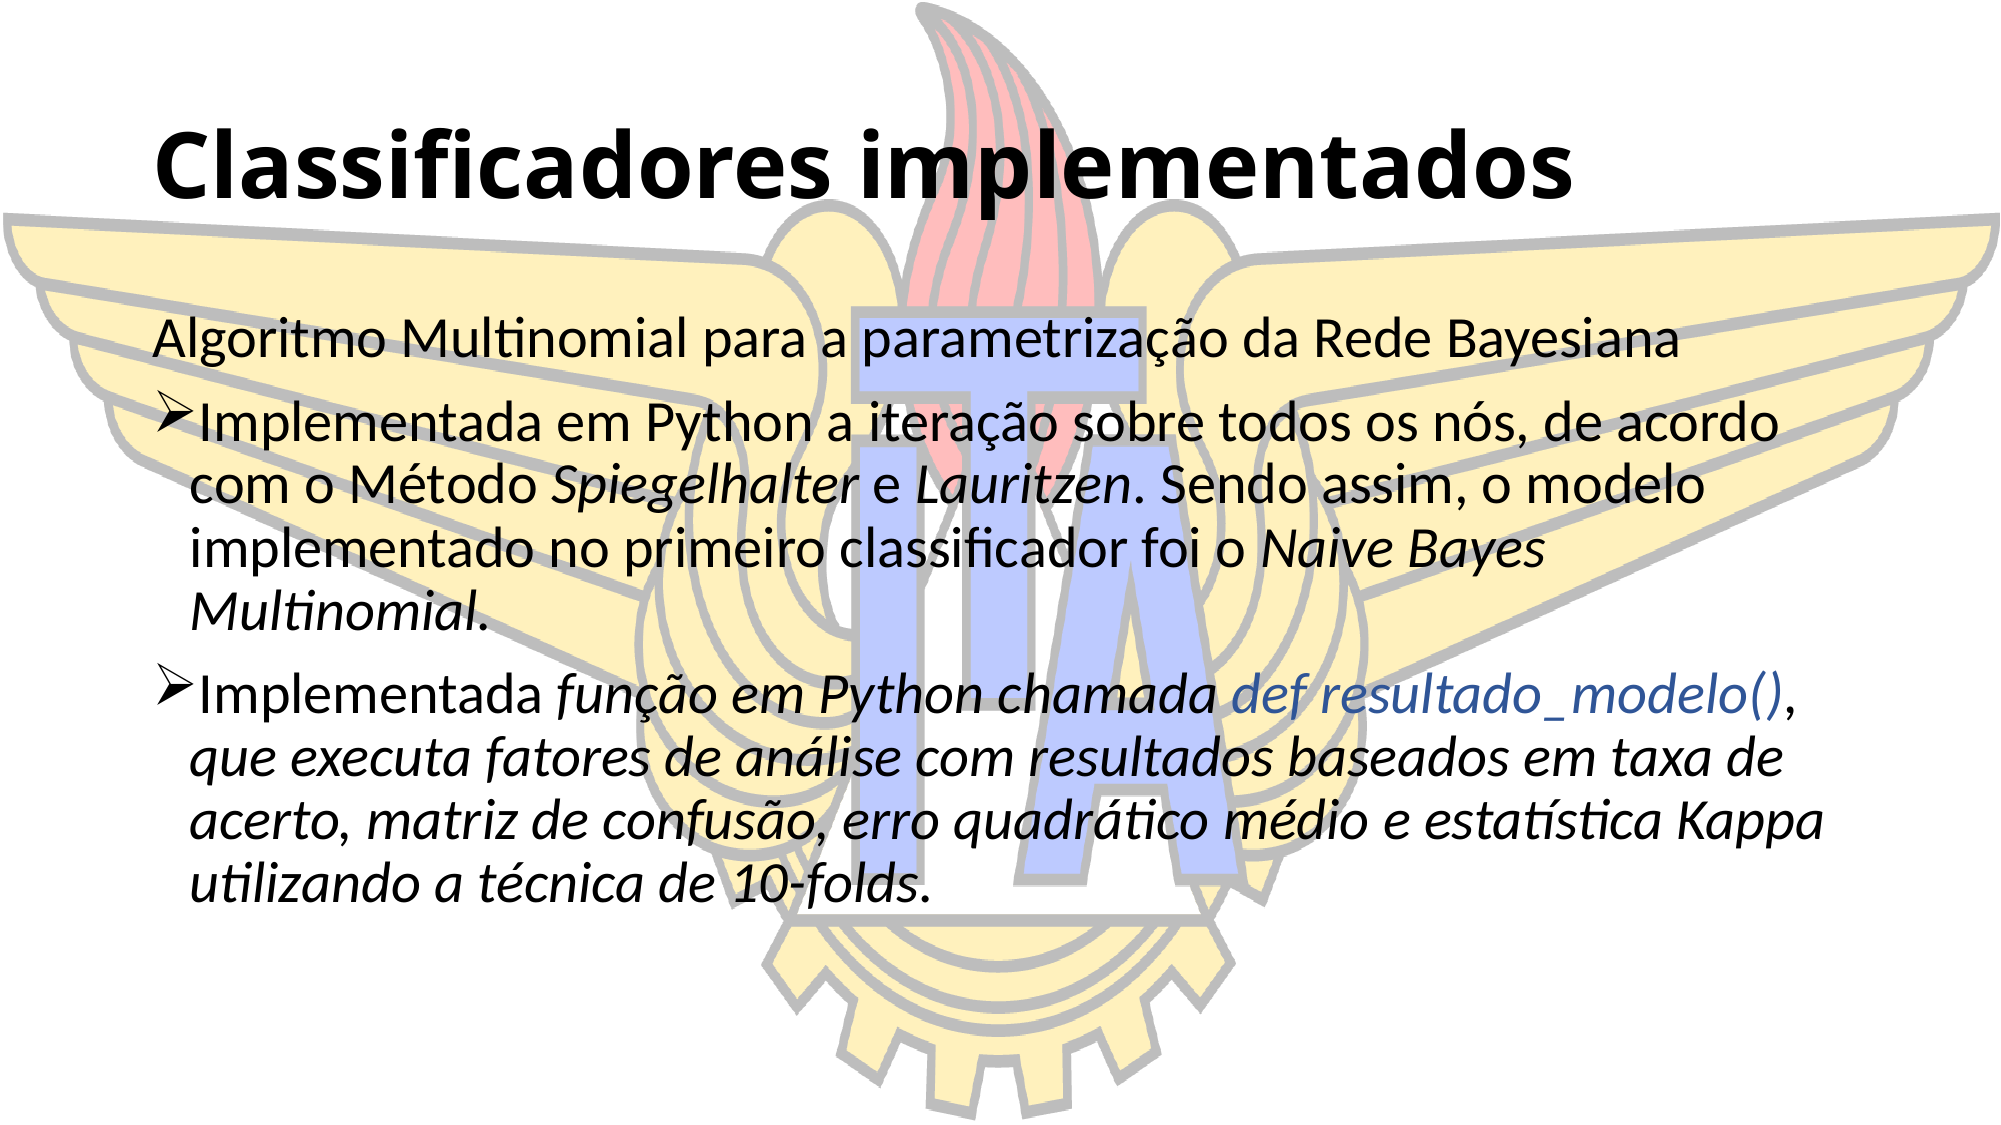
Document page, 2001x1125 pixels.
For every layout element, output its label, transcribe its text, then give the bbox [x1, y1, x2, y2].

list Algoritmo Multinomial para a parametrização da Rede Bayesiana Implementada em Python a iteração sobre todos os nós, de acordo com o Método Spiegelhalter e Lauritzen. Sendo assim, o modelo implementado no primeiro classificador foi o Naive Bayes Multinomial. Implementada função em Python chamada def resultado_modelo(), que executa fatores de análise com resultados baseados em taxa de acerto, matriz de confusão, erro quadrático médio e estatística Kappa utilizando a técnica de 10-folds. [137, 299, 1863, 1014]
title Classificadores implementados [137, 59, 1863, 278]
